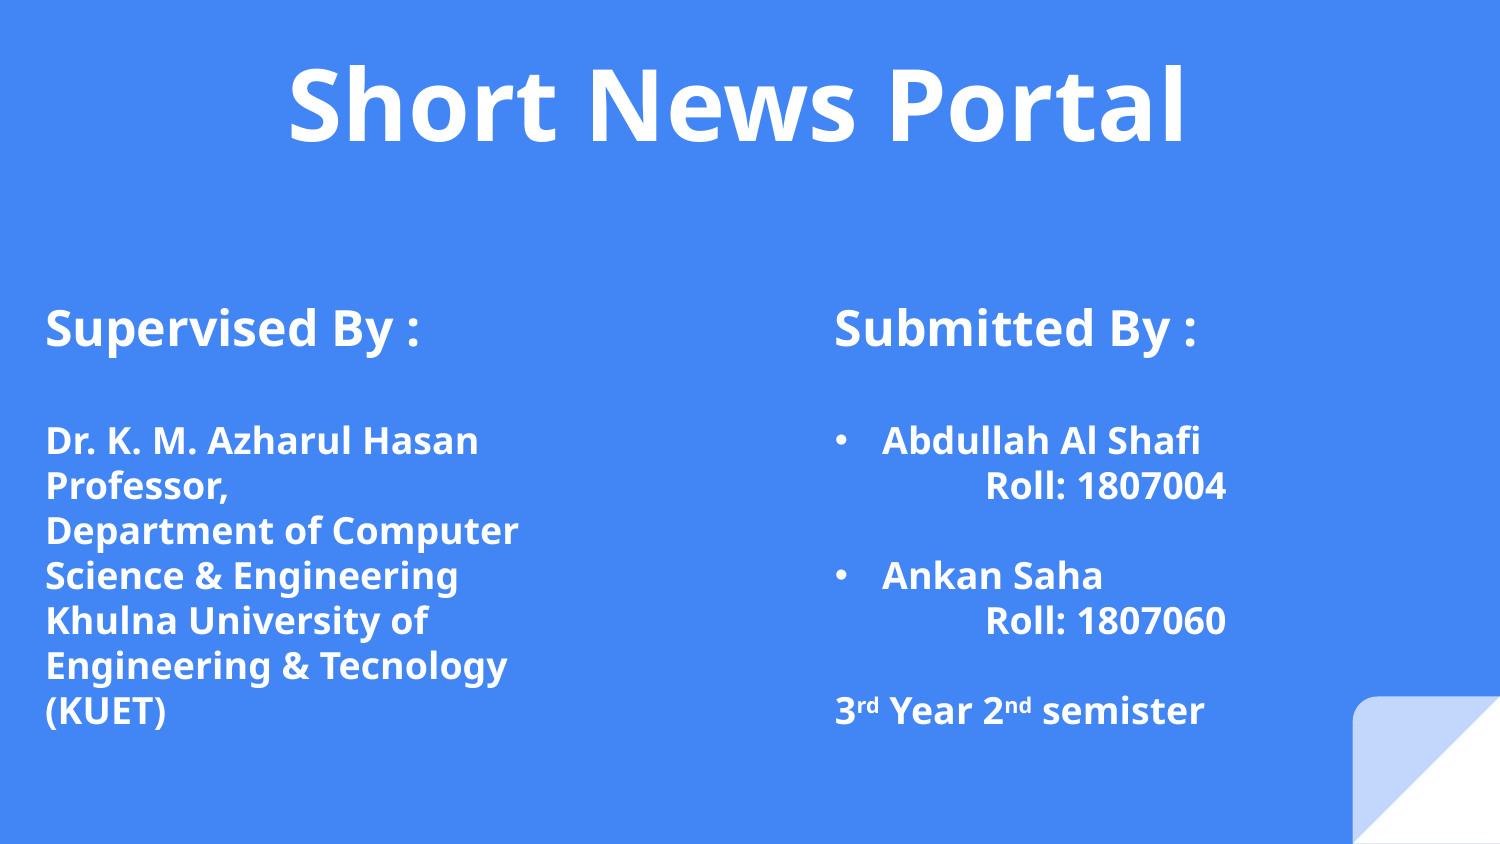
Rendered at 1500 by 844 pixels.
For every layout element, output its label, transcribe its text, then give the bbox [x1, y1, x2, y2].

title Short News Portal [64, 23, 1413, 177]
text_box Submitted By : Abdullah Al Shafi Roll: 1807004 Ankan Saha Roll: 1807060 3rd Year 2nd semister [820, 281, 1413, 755]
subtitle Supervised By : Dr. K. M. Azharul Hasan Professor, Department of Computer Science & Engineering Khulna University of Engineering & Tecnology (KUET) [30, 281, 623, 697]
